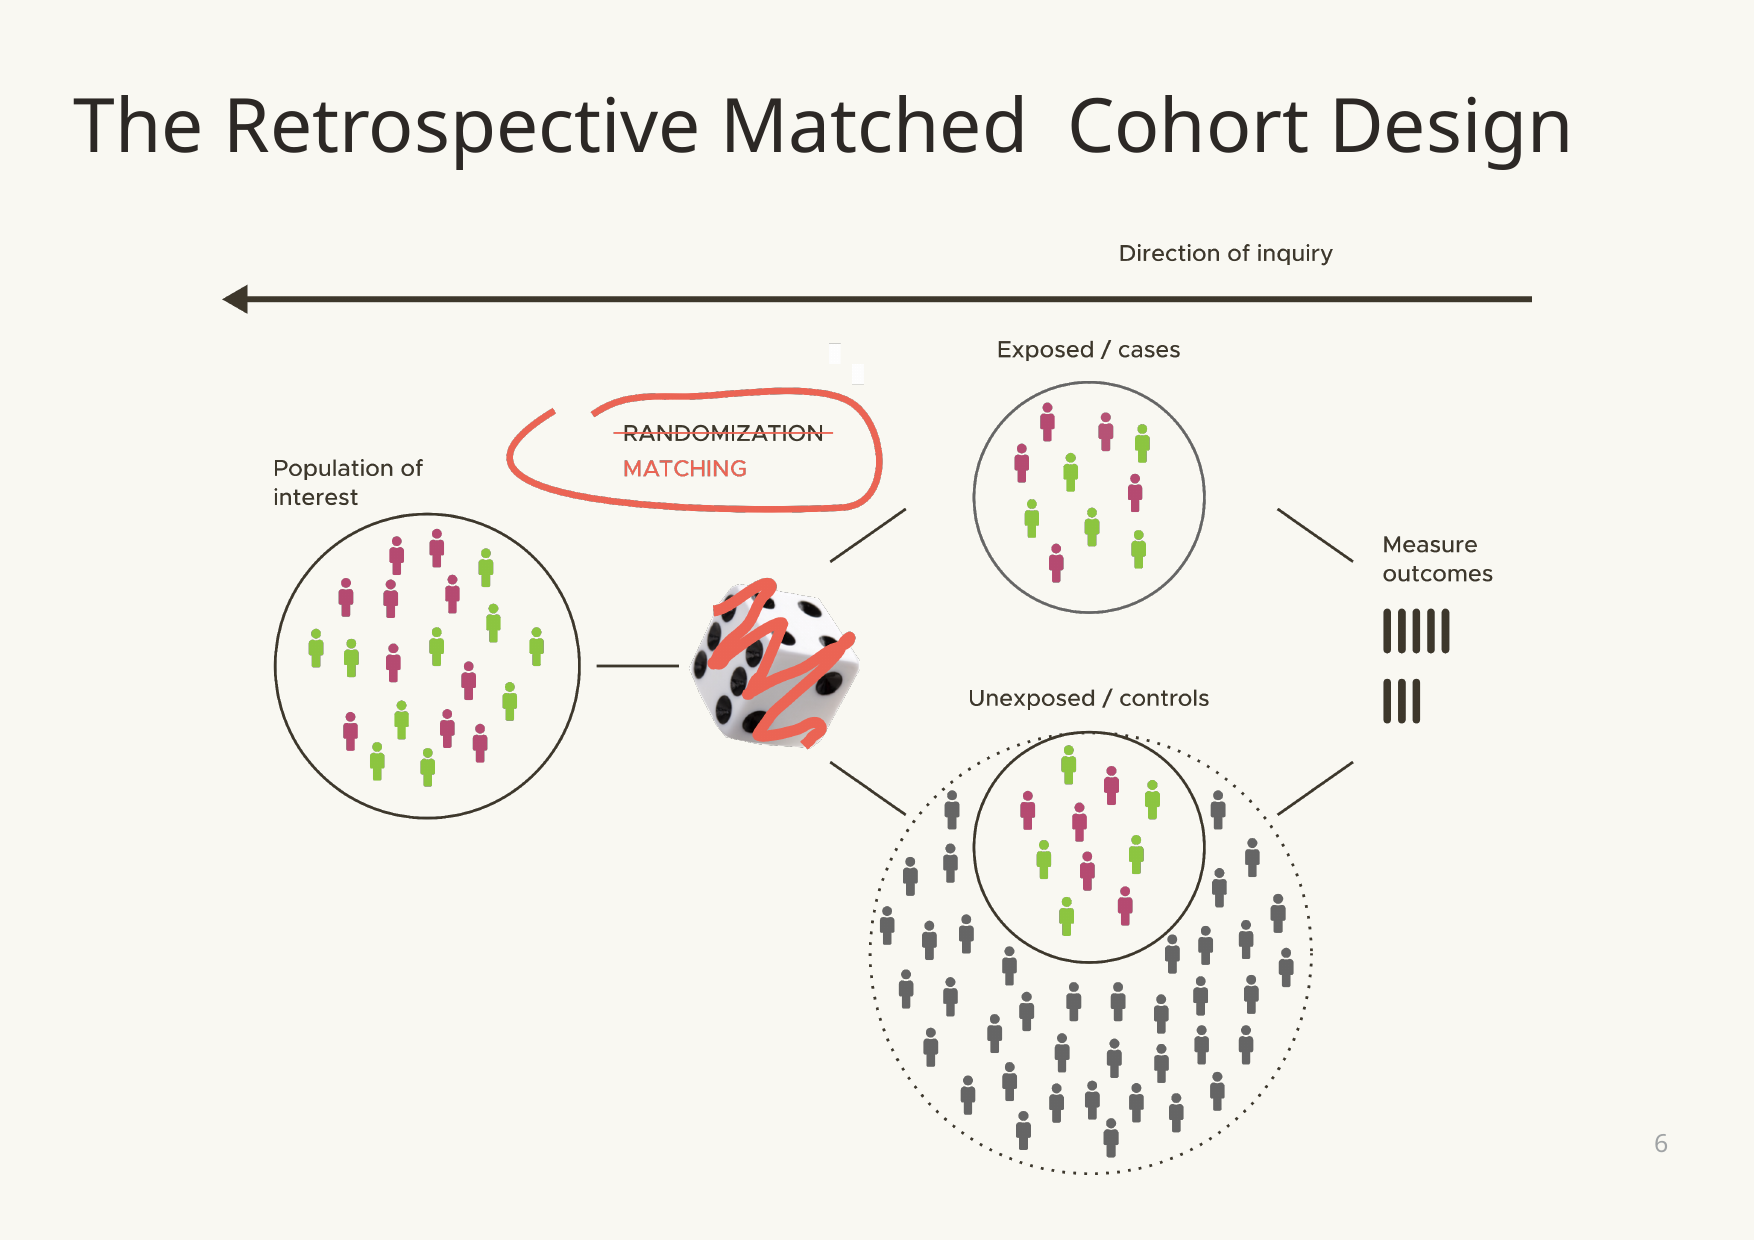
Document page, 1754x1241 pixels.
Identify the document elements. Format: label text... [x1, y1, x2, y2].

title The Retrospective Matched Cohort Design [62, 66, 1692, 208]
picture [222, 244, 1532, 1175]
slide_number 6 [1532, 1113, 1692, 1173]
